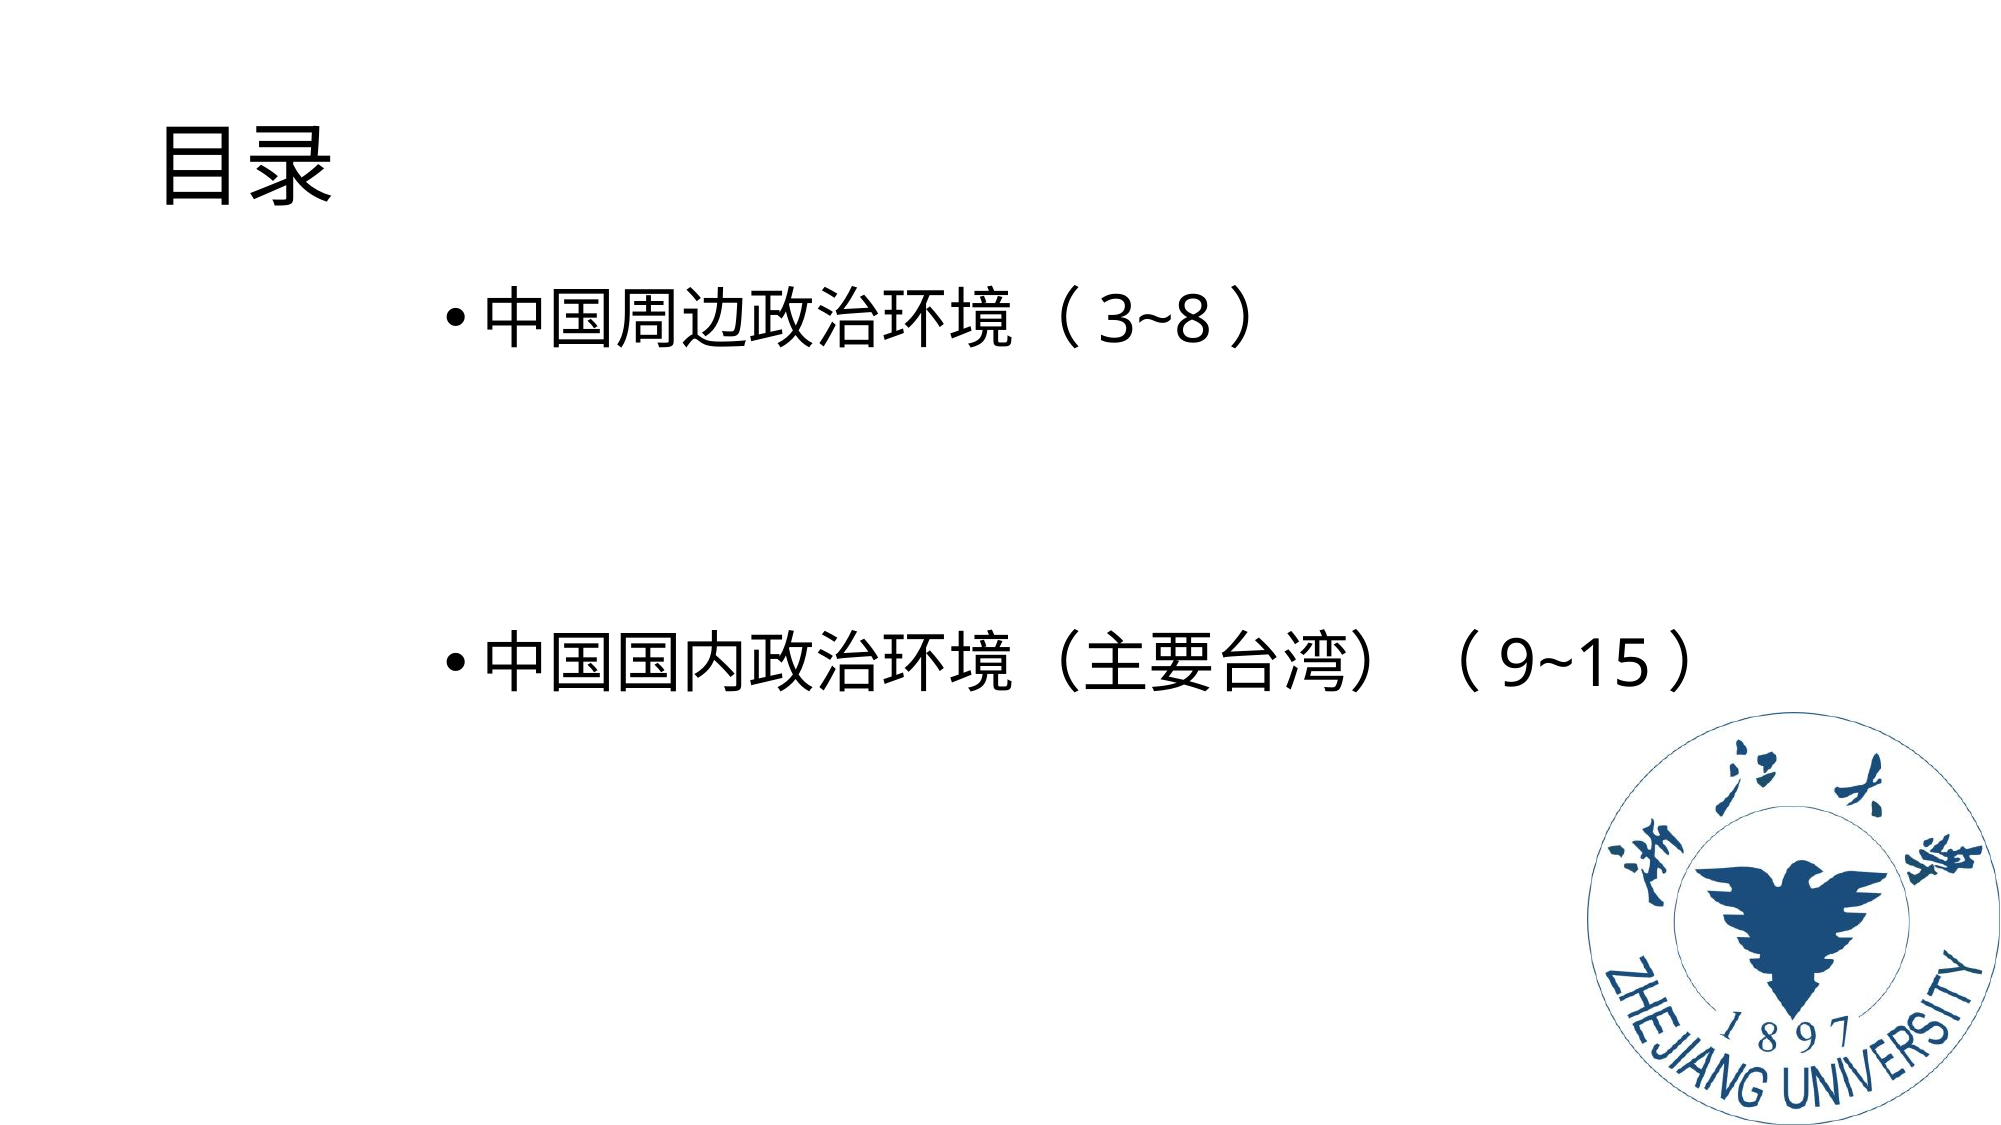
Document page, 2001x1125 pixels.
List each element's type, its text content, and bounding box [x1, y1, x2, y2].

title 目录 [137, 59, 1863, 278]
list 中国周边政治环境（3~8） 中国国内政治环境（主要台湾）（9~15） [429, 277, 2000, 992]
picture [1587, 712, 2000, 1125]
